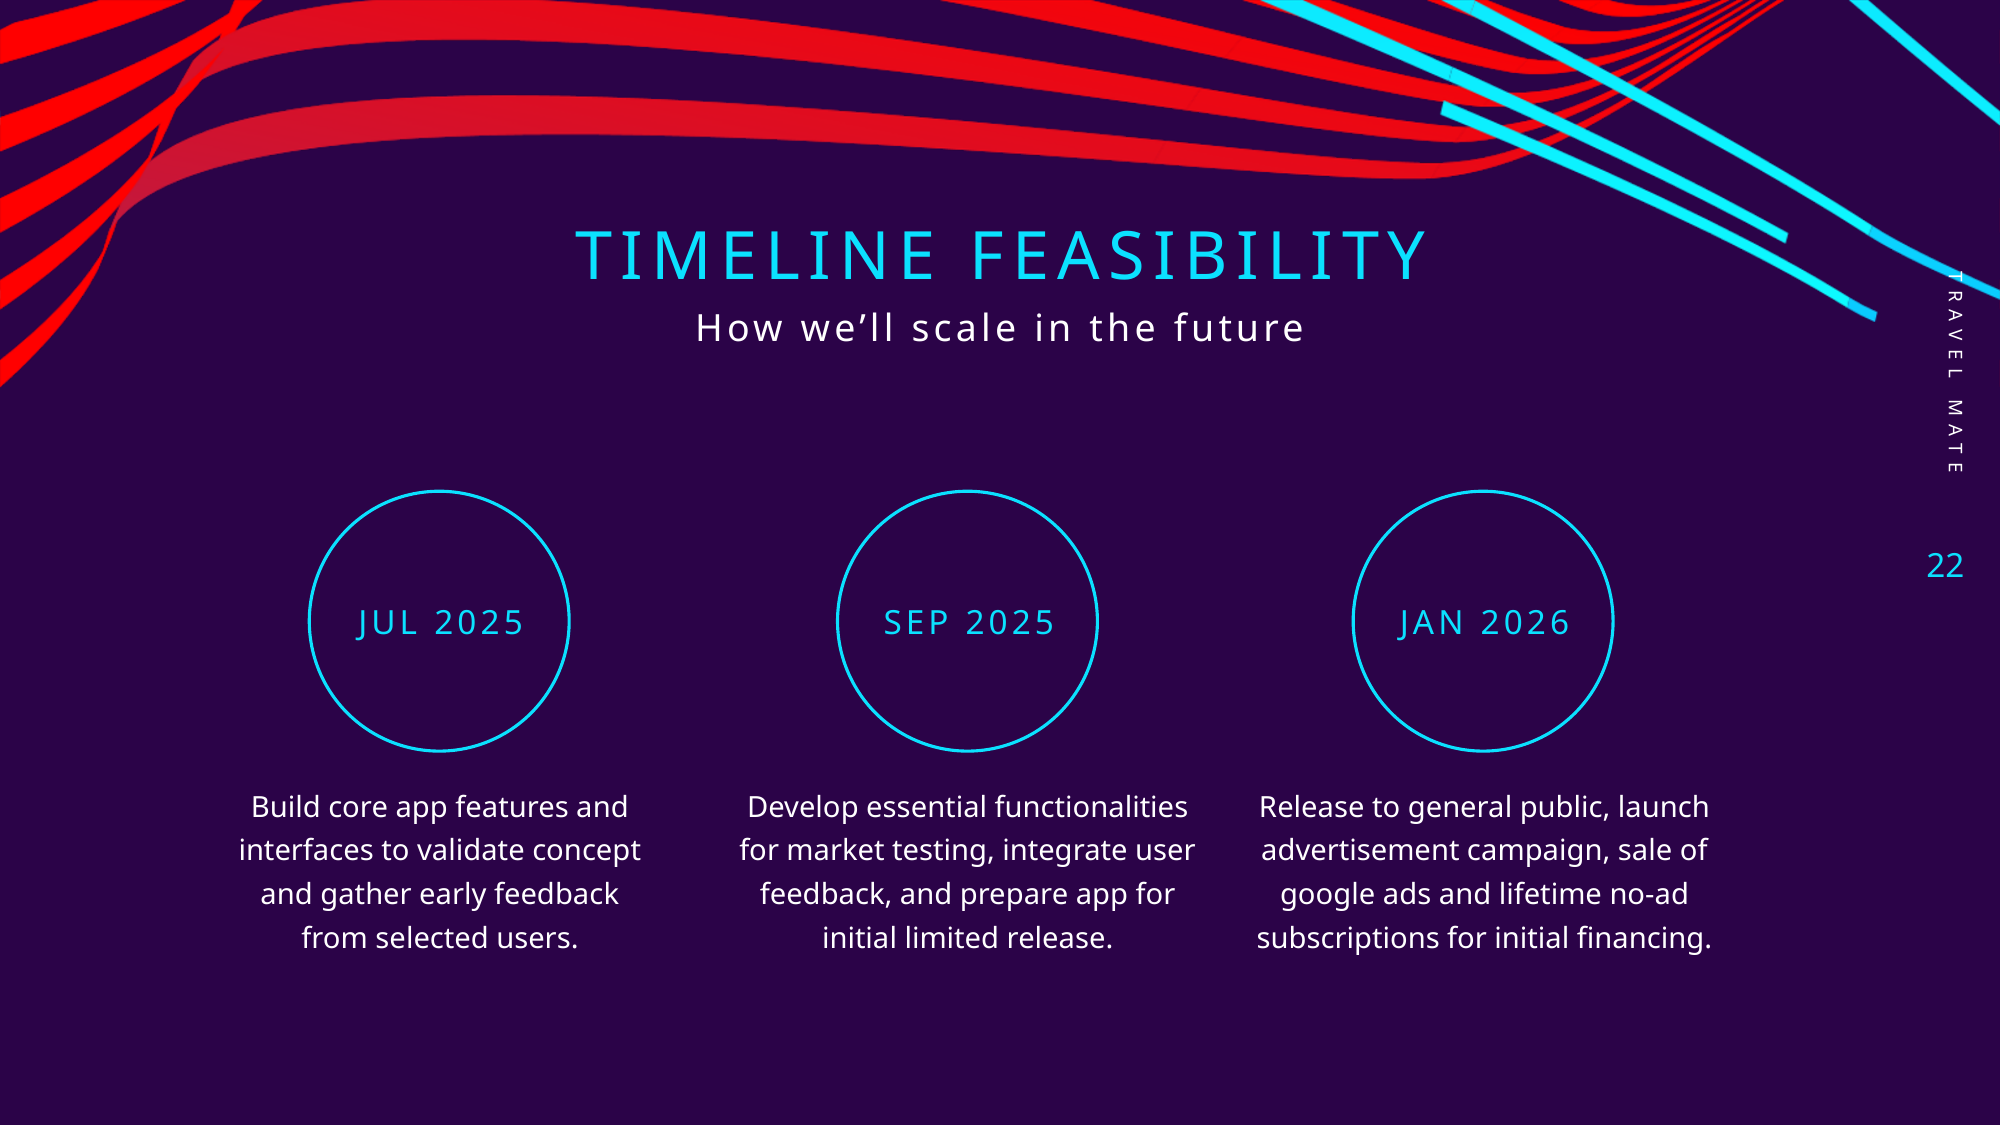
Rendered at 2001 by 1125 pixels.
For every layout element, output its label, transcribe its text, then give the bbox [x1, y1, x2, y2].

picture [0, 0, 2000, 1125]
list Sep 2025 [828, 535, 1109, 708]
list Release to general public, launch advertisement campaign, sale of google ads and lifetime no-ad subscriptions for initial financing. [1234, 771, 1735, 961]
list How we’ll scale in the future [577, 301, 1423, 420]
text_box [1384, 490, 1582, 535]
list Jan 2026 [1344, 535, 1625, 708]
footer Travel Mate [1926, 33, 1987, 489]
text_box [869, 708, 1066, 753]
text_box [340, 490, 538, 535]
text_box [1385, 708, 1582, 753]
list Build core app features and interfaces to validate concept and gather early feedback from selected users. [217, 771, 663, 961]
title Timeline Feasibility [540, 190, 1461, 302]
list Develop essential functionalities for market testing, integrate user feedback, and prepare app for initial limited release. [717, 771, 1218, 961]
slide_number 22 [1889, 519, 1980, 615]
list JUL 2025 [300, 535, 581, 708]
text_box [341, 708, 538, 753]
text_box [868, 490, 1067, 535]
